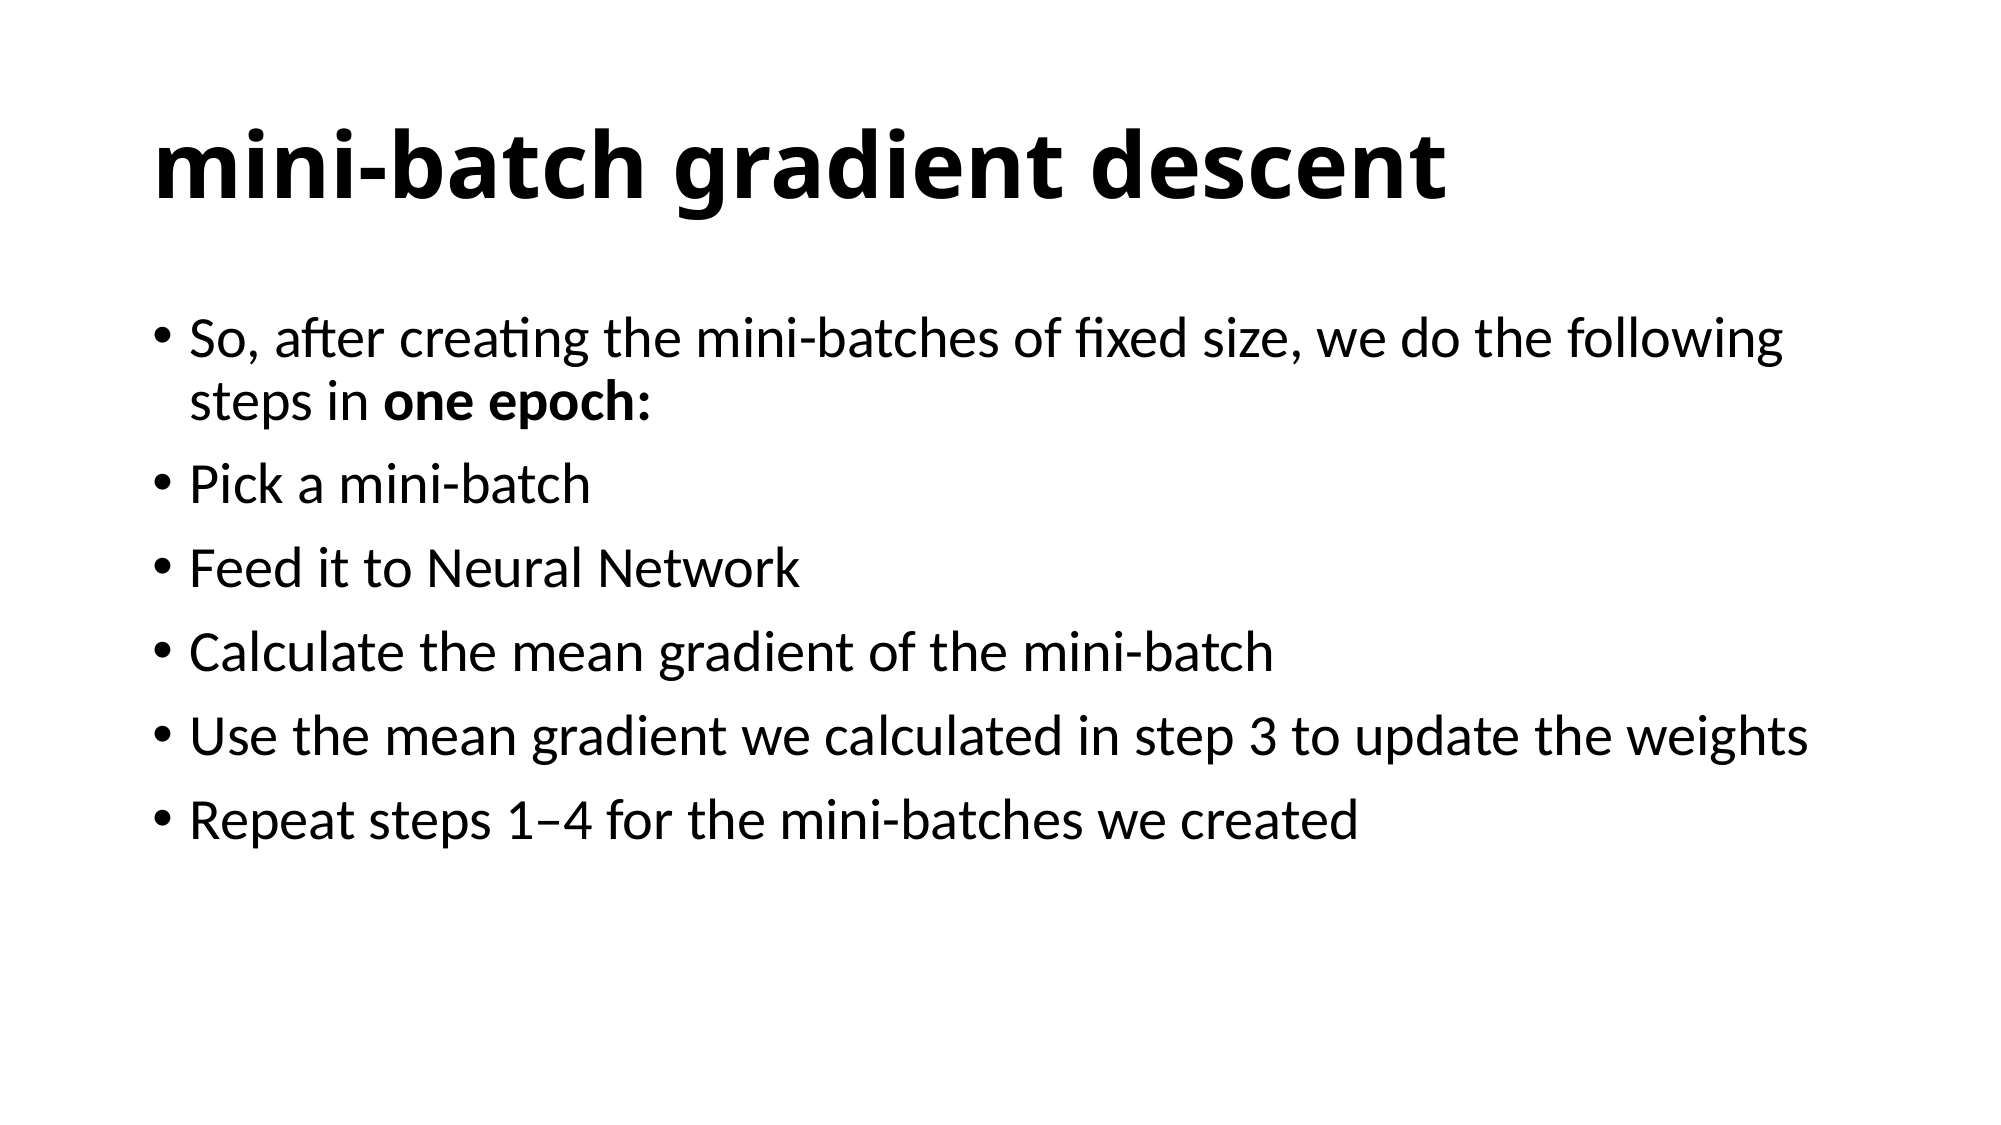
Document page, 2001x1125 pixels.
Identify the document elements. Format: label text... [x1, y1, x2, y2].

list So, after creating the mini-batches of fixed size, we do the following steps in one epoch: Pick a mini-batch Feed it to Neural Network Calculate the mean gradient of the mini-batch Use the mean gradient we calculated in step 3 to update the weights Repeat steps 1–4 for the mini-batches we created [137, 299, 1863, 1014]
title mini-batch gradient descent [137, 59, 1863, 278]
